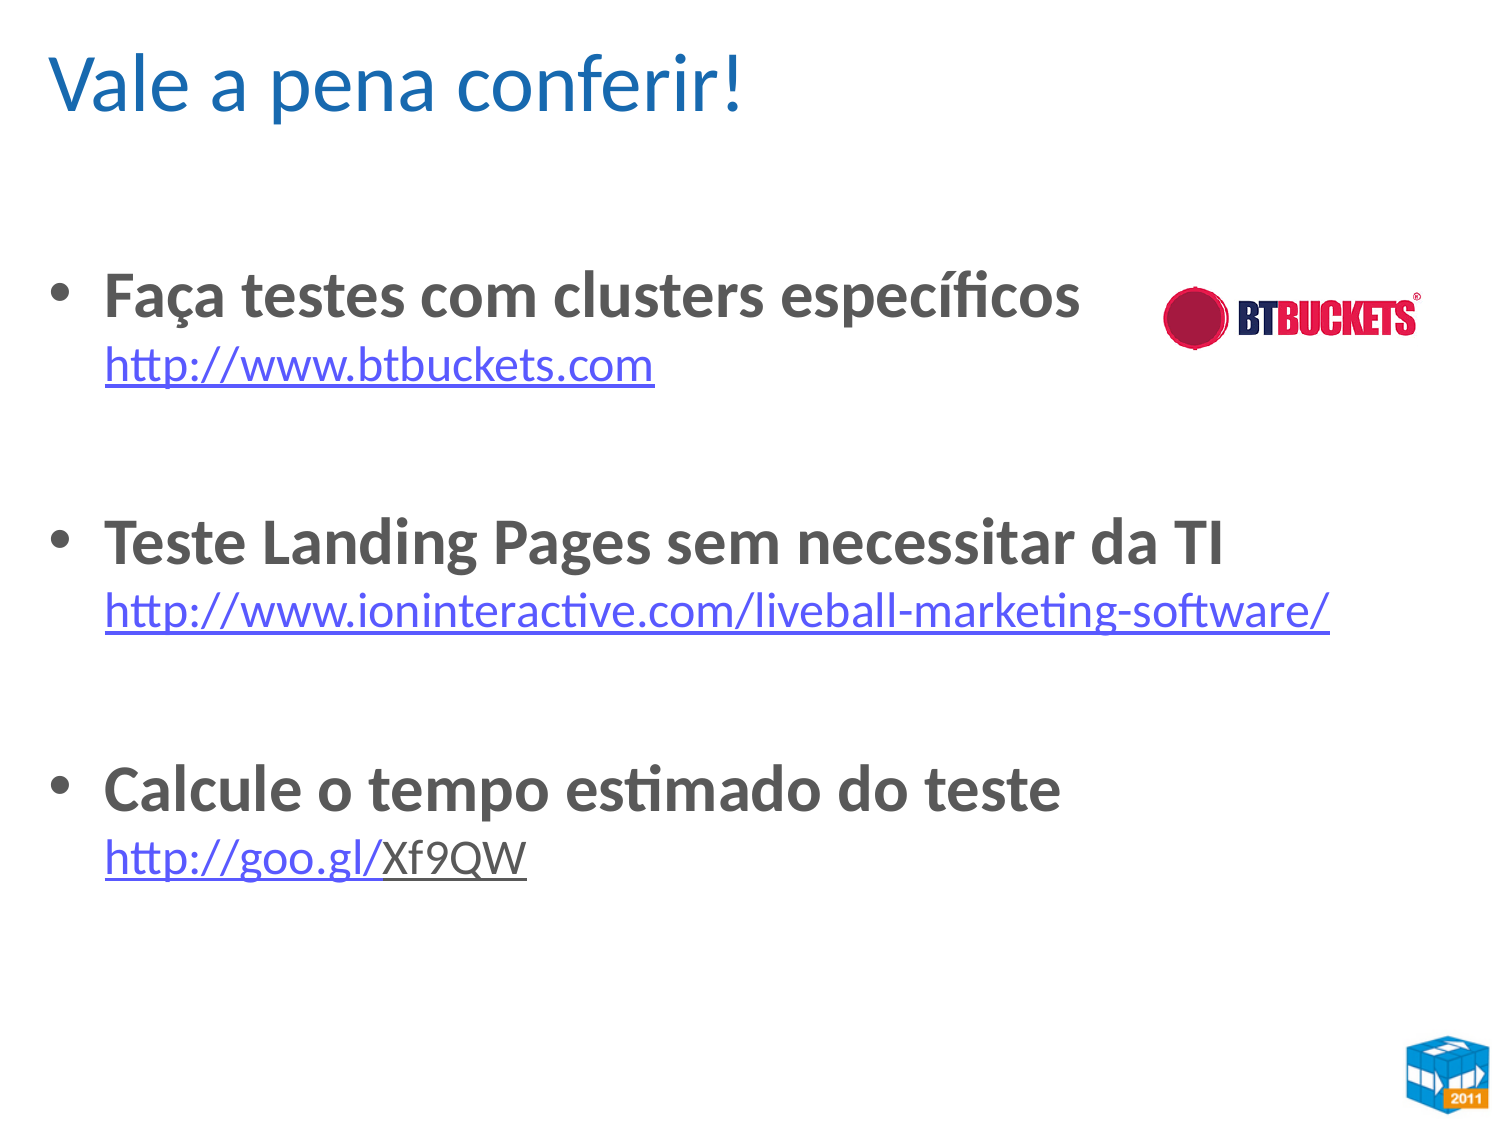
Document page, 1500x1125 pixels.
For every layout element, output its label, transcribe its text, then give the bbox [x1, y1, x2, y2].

picture [1163, 280, 1425, 355]
list Faça testes com clusters específicos http://www.btbuckets.com Teste Landing Pages sem necessitar da TI http://www.ioninteractive.com/liveball-marketing-software/ Calcule o tempo estimado do teste http://goo.gl/Xf9QW [33, 149, 1478, 1015]
picture [1402, 1029, 1492, 1119]
title Vale a pena conferir! [33, 28, 1478, 128]
